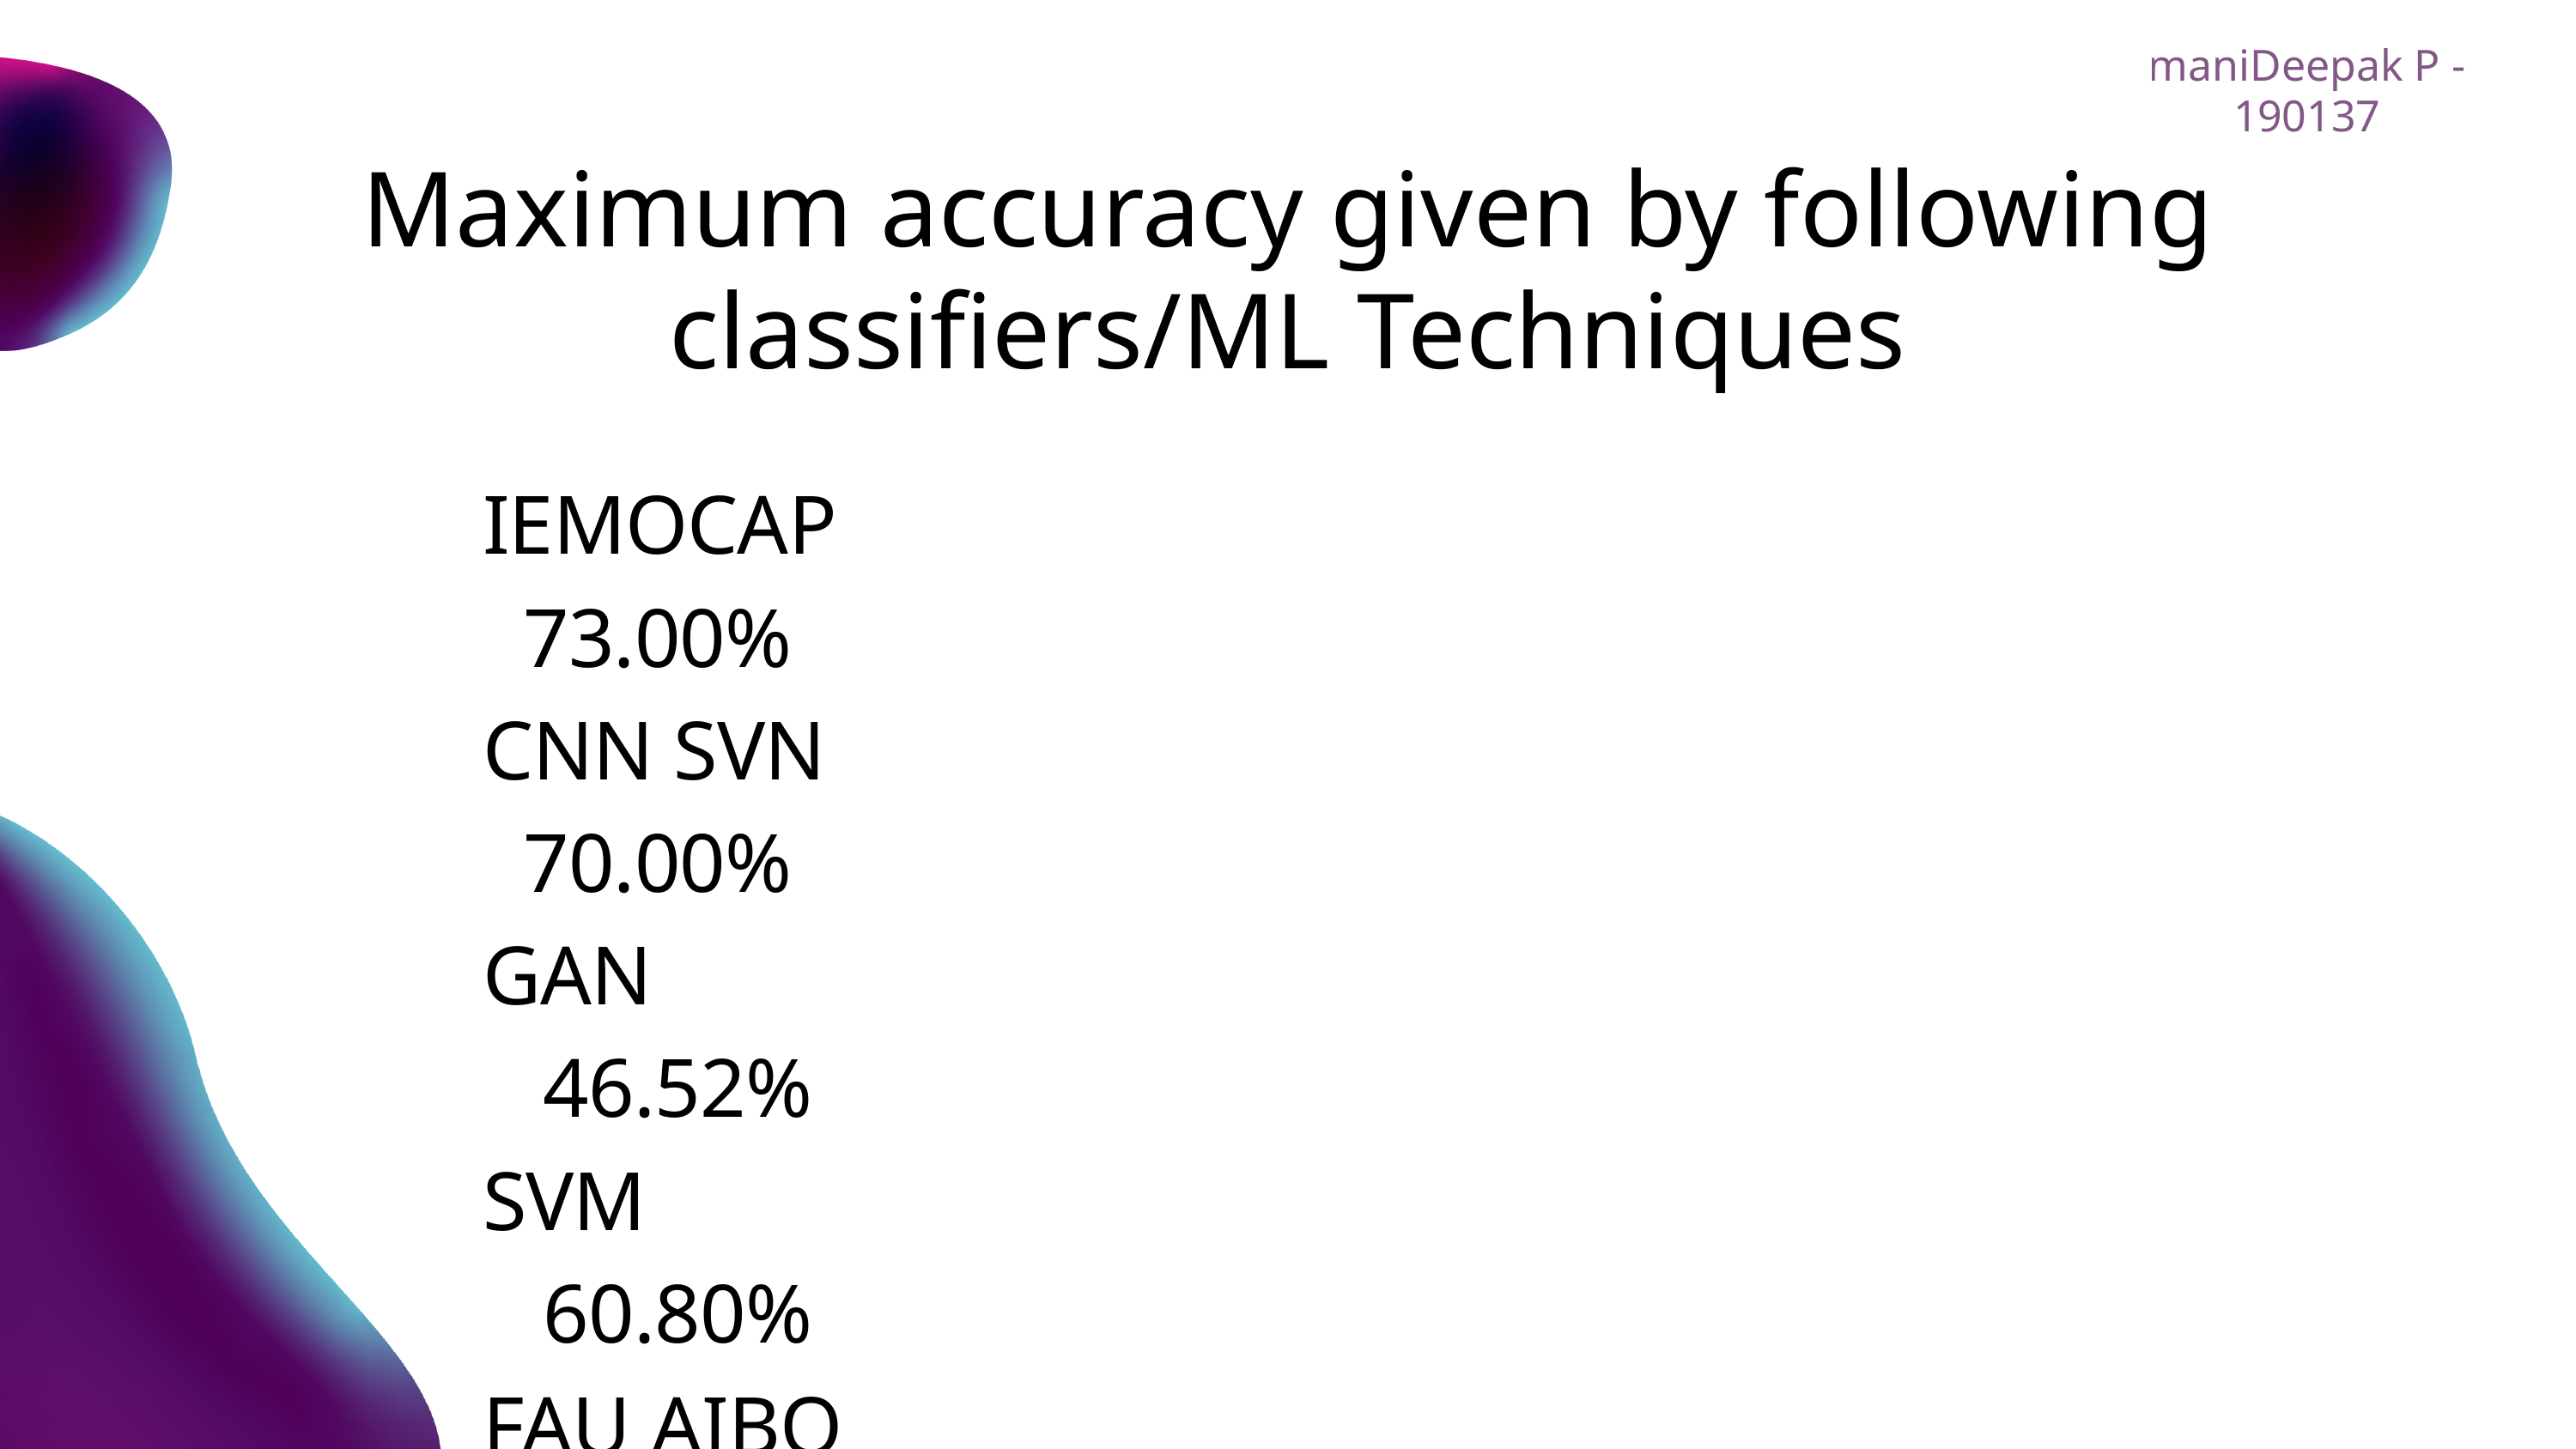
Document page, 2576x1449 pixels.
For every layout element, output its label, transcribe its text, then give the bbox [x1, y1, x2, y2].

text_box IEMOCAP 73.00% CNN SVN 70.00% GAN 46.52% SVM 60.80% FAU AIBO 54.10% RAVDESS/LMT 70.00% RAVDESS with MLP (used) 78.65% [483, 458, 2093, 1449]
picture [0, 809, 483, 1449]
text_box Maximum accuracy given by following classifiers/ML Techniques [296, 144, 2280, 390]
text_box maniDeepak P - 190137 [2075, 39, 2538, 141]
picture [0, 0, 221, 363]
